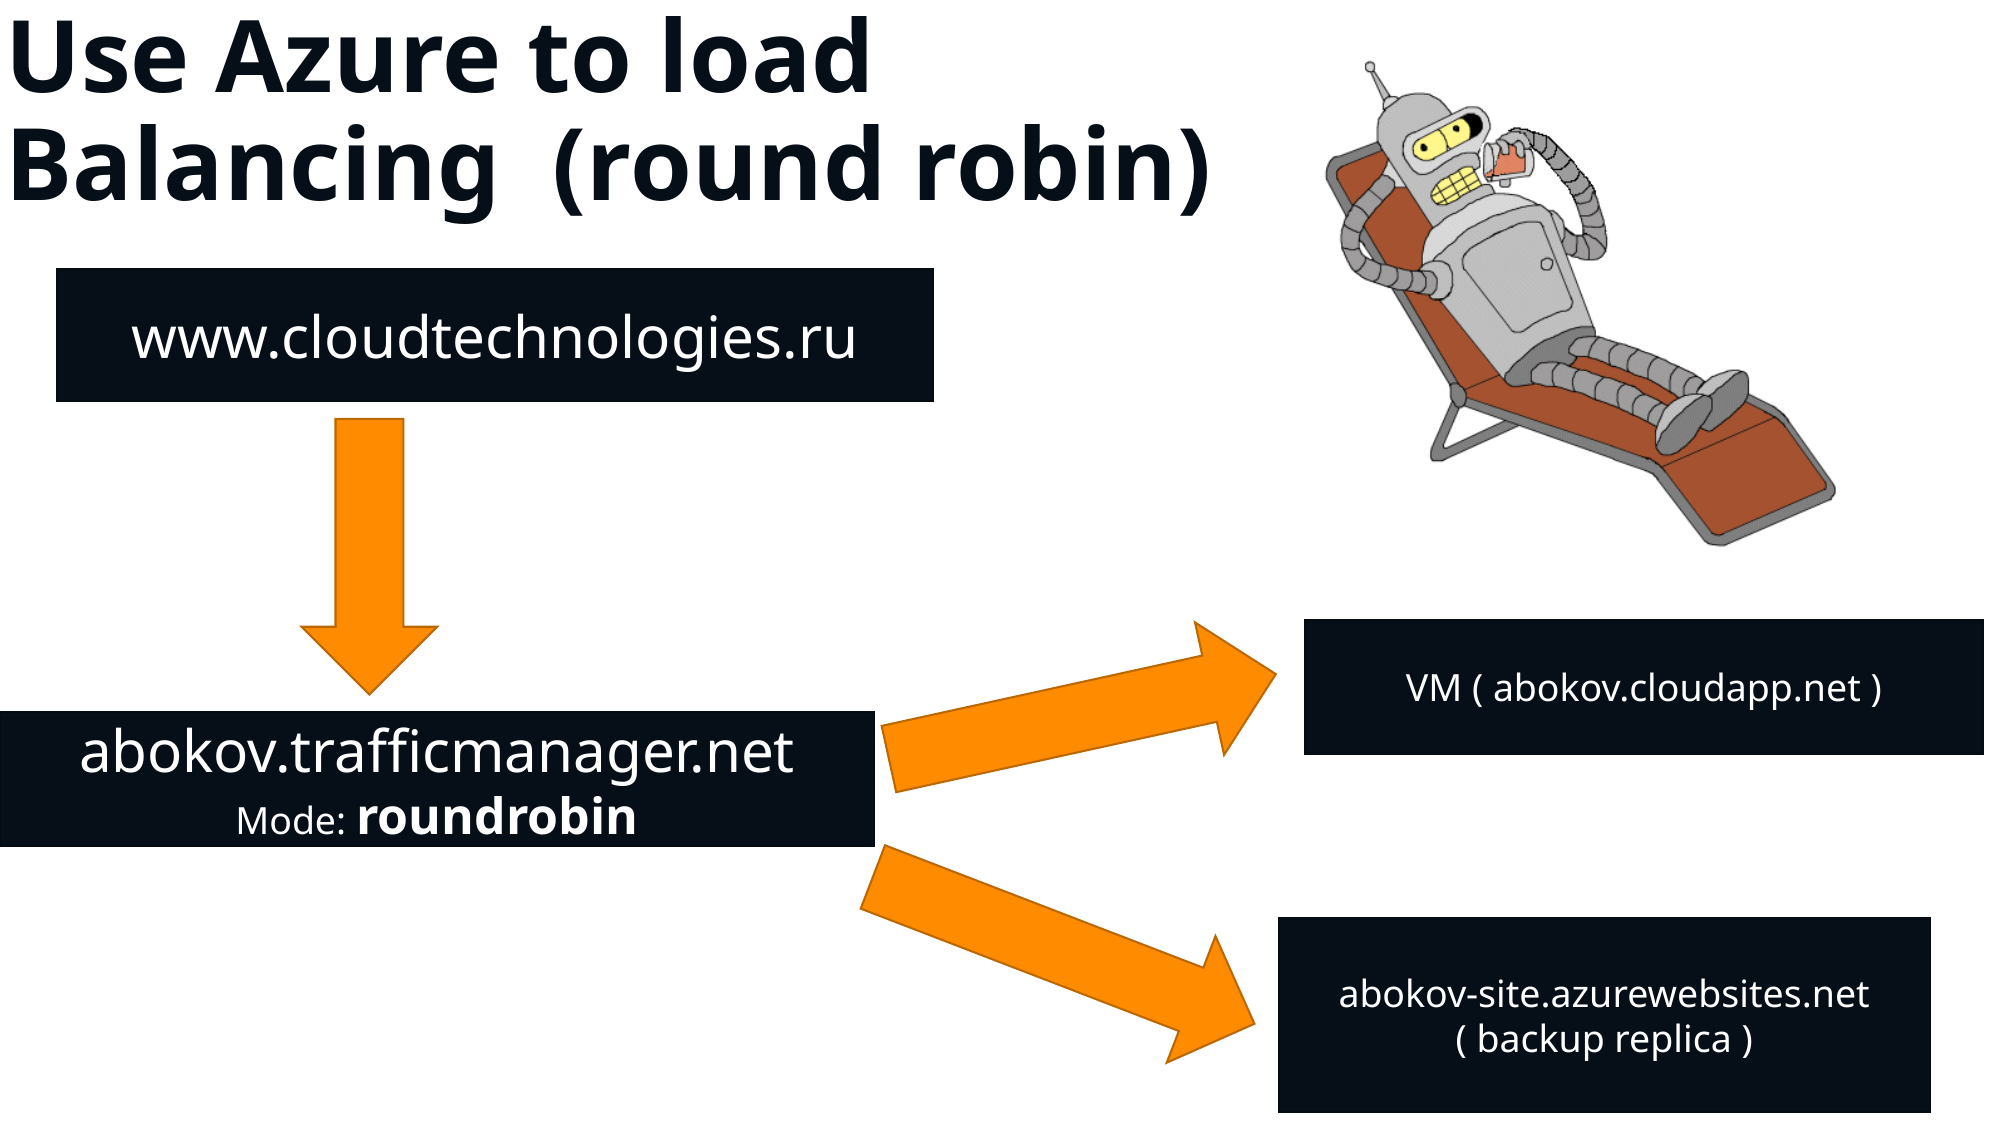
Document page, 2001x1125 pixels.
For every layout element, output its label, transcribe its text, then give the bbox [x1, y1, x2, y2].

picture [1320, 51, 1842, 553]
text_box [880, 620, 1278, 794]
text_box abokov-site.azurewebsites.net ( backup replica ) [1278, 917, 1931, 1113]
text_box [859, 843, 1256, 1065]
text_box www.cloudtechnologies.ru [56, 268, 934, 402]
text_box [299, 417, 440, 697]
text_box VM ( abokov.cloudapp.net ) [1304, 619, 1984, 755]
text_box Use Azure to load Balancing (round robin) [0, 10, 1984, 218]
text_box abokov.trafficmanager.net Mode: roundrobin [0, 711, 875, 847]
